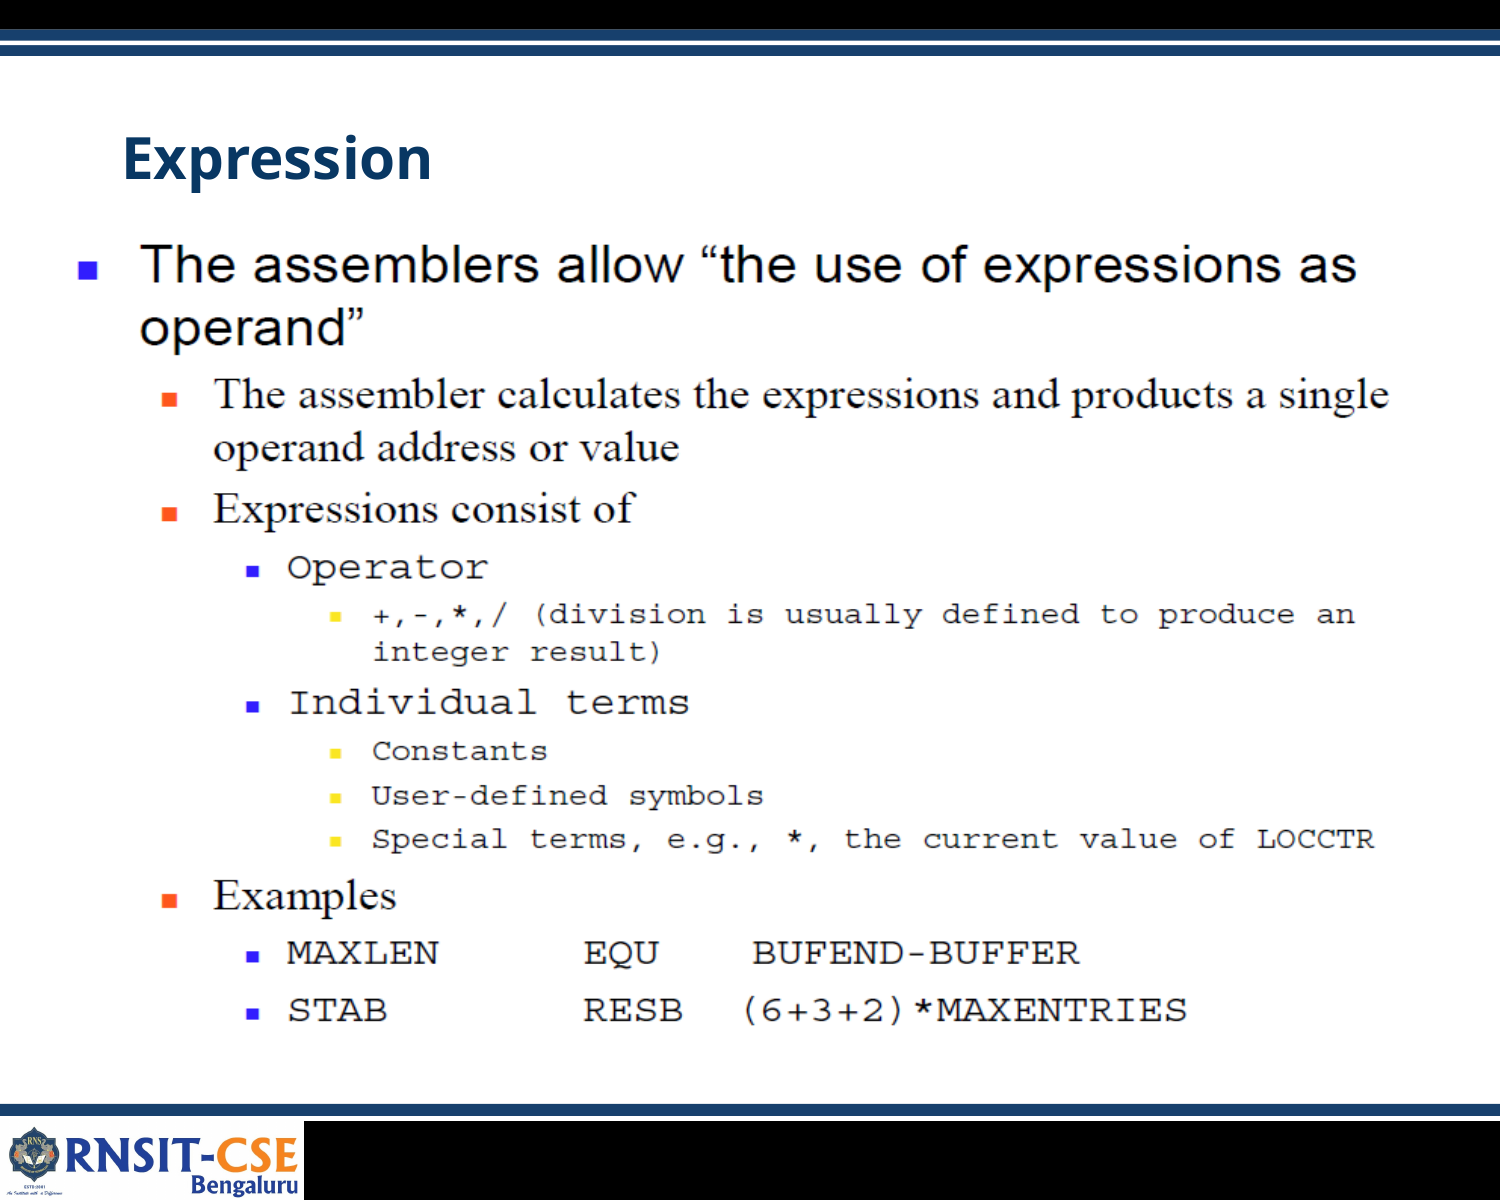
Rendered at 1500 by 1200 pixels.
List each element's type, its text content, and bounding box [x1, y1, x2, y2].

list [76, 224, 1424, 1045]
title Expression [106, 85, 1394, 200]
picture [0, 1119, 304, 1200]
